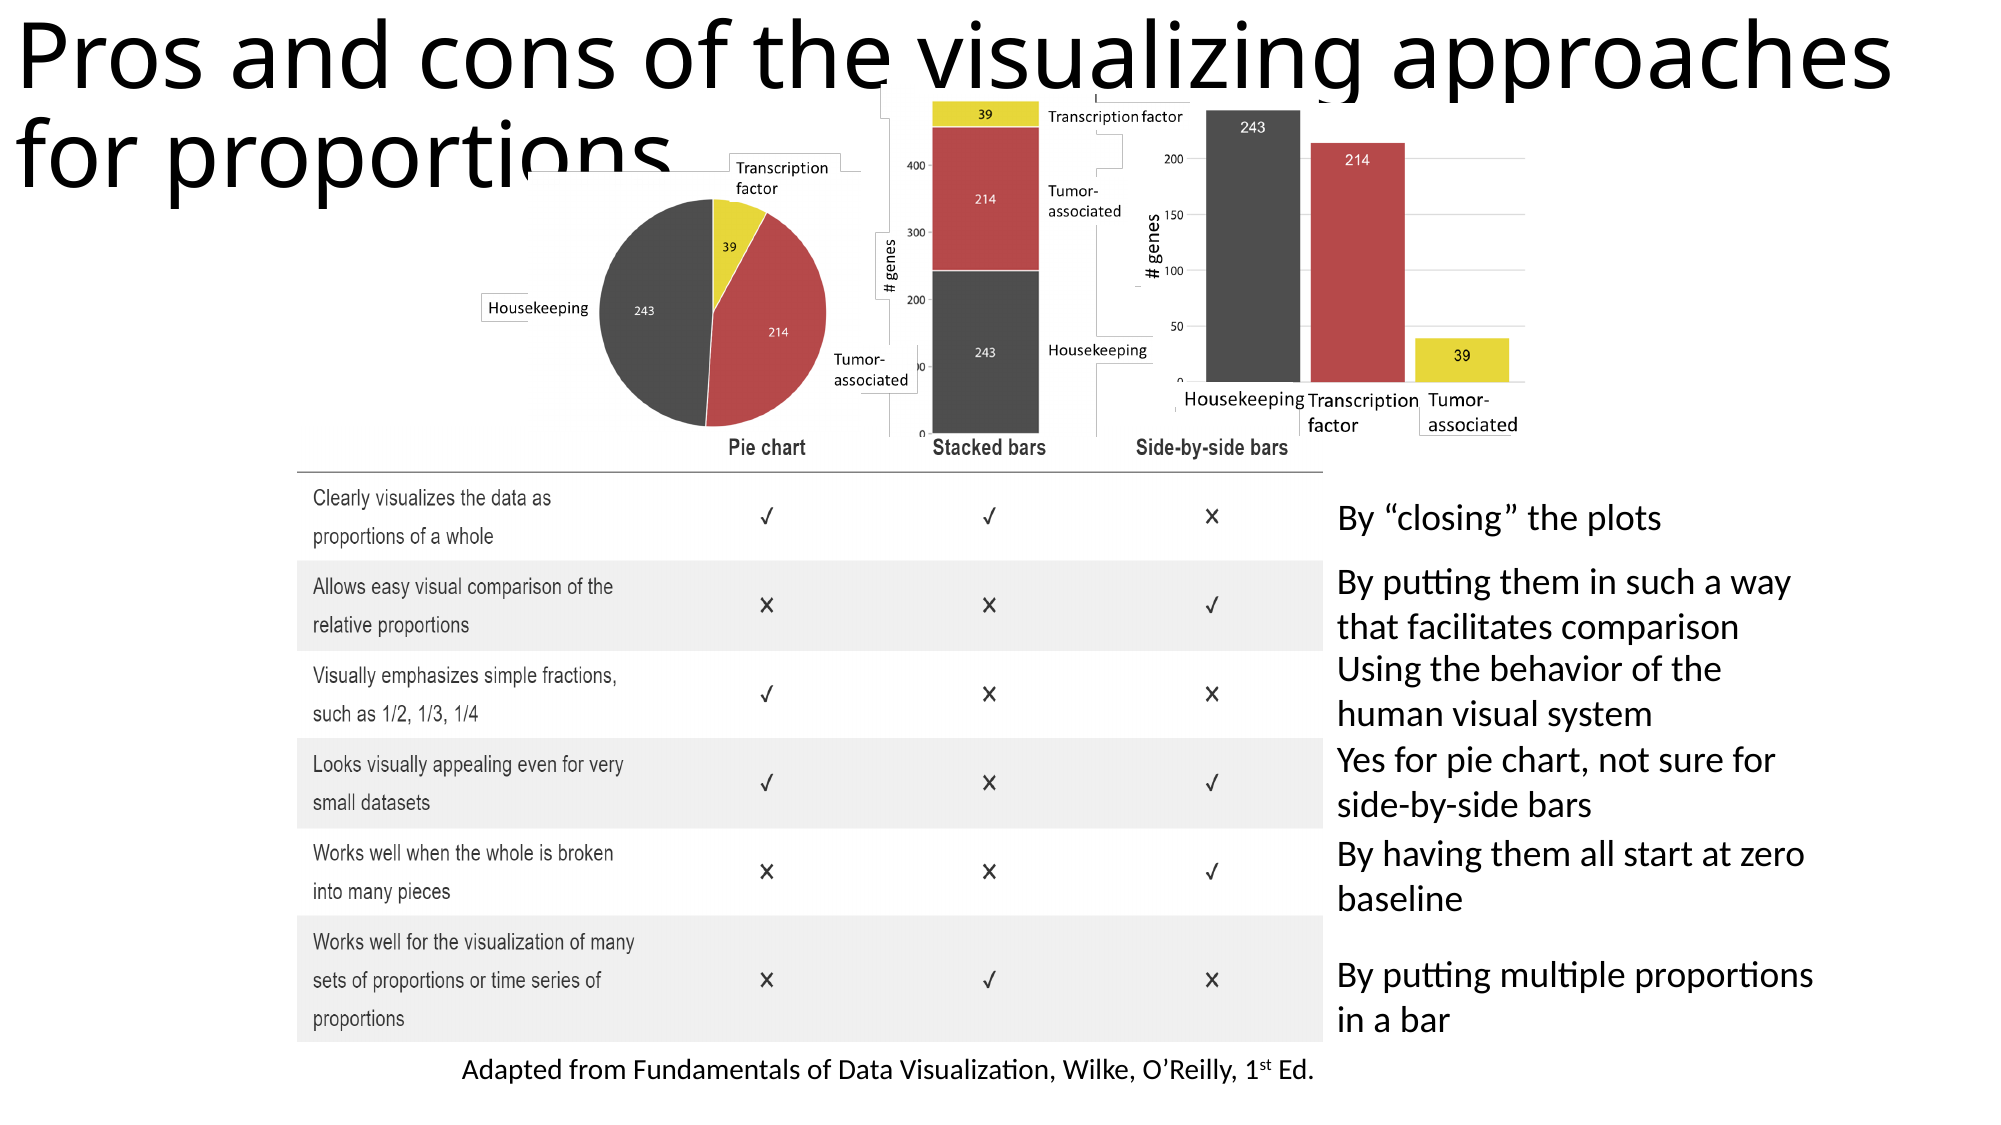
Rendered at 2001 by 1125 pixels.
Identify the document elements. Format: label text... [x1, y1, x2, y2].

text_box By putting them in such a way that facilitates comparison [1323, 549, 1844, 637]
picture [296, 84, 1531, 1042]
text_box By having them all start at zero baseline [1323, 833, 1844, 927]
text_box By “closing” the plots [1323, 485, 1678, 545]
text_box Adapted from Fundamentals of Data Visualization, Wilke, O’Reilly, 1st Ed. [447, 1042, 1330, 1093]
text_box By putting multiple proportions in a bar [1322, 942, 1844, 1048]
text_box Yes for pie chart, not sure for side-by-side bars [1323, 727, 1844, 833]
title Pros and cons of the visualizing approaches for proportions [0, 0, 2000, 218]
text_box Using the behavior of the human visual system [1323, 637, 1844, 727]
